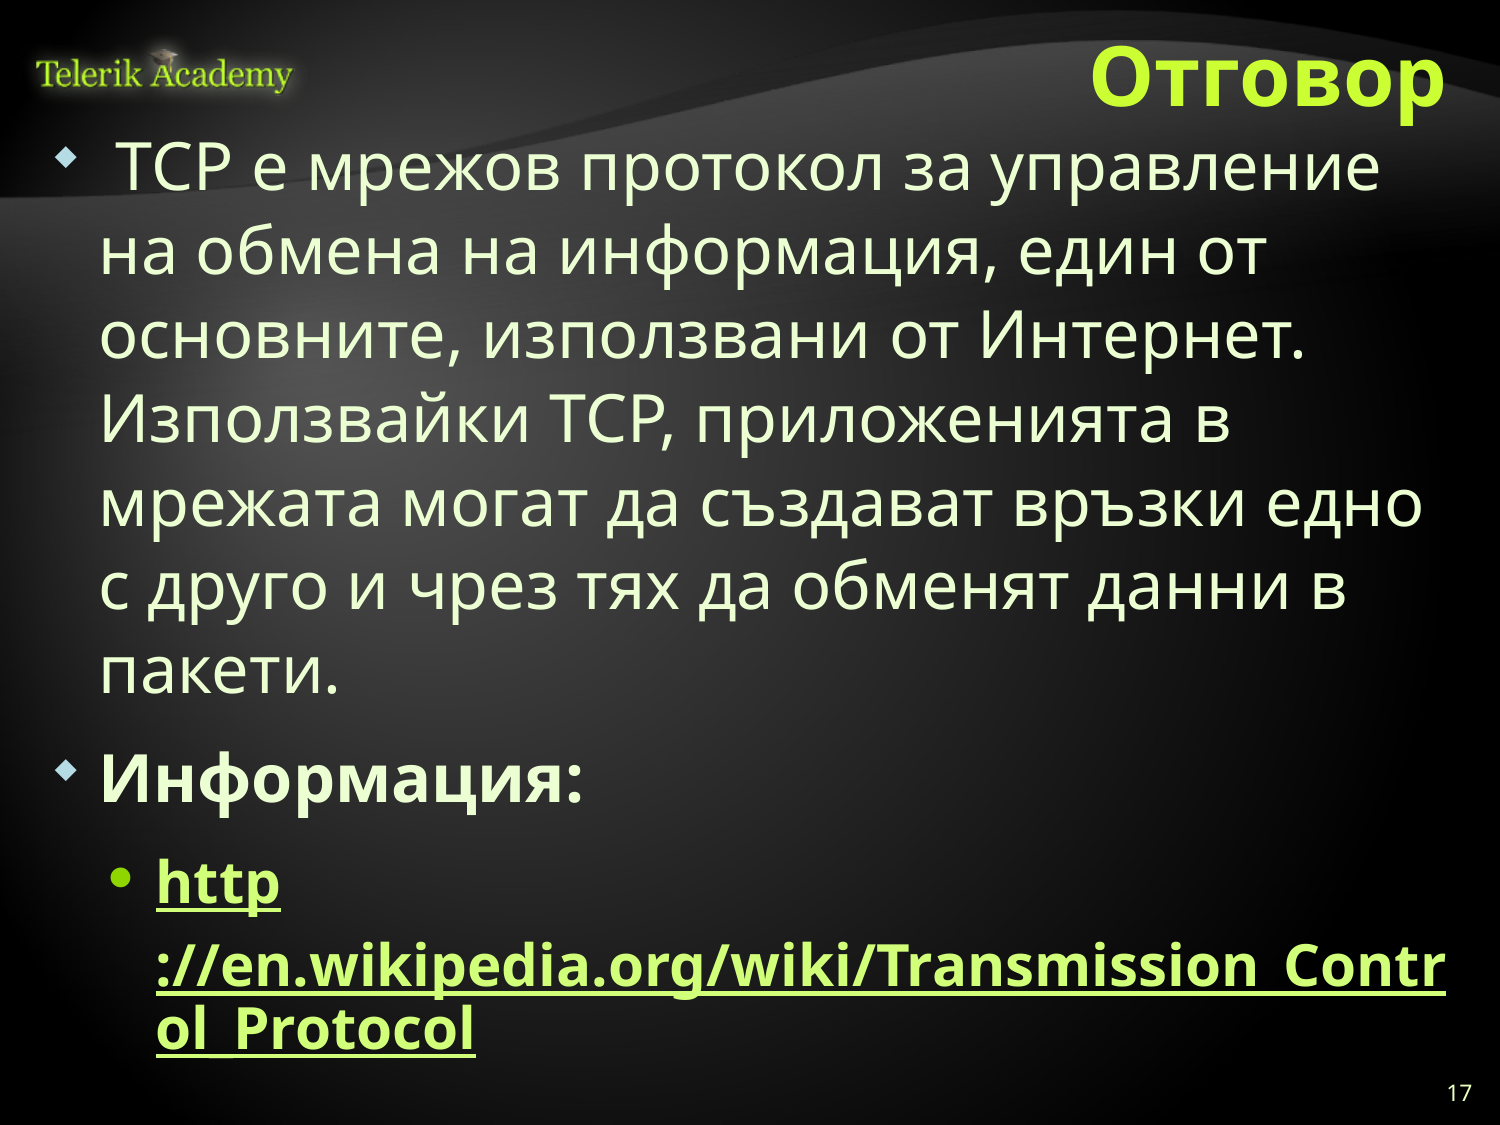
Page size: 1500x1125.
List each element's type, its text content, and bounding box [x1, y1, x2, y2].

slide_number 17 [1412, 1074, 1488, 1113]
list ТСР е мрежов протокол за управление на обмена на информация, един от основните, използвани от Интернет. Използвайки TCP, приложенията в мрежата могат да създават връзки едно с друго и чрез тях да обменят данни в пакети. Информация: http://en.wikipedia.org/wiki/Transmission_Control_Protocol [37, 112, 1463, 1063]
title Отговор [300, 12, 1463, 112]
picture [0, 0, 1500, 1125]
